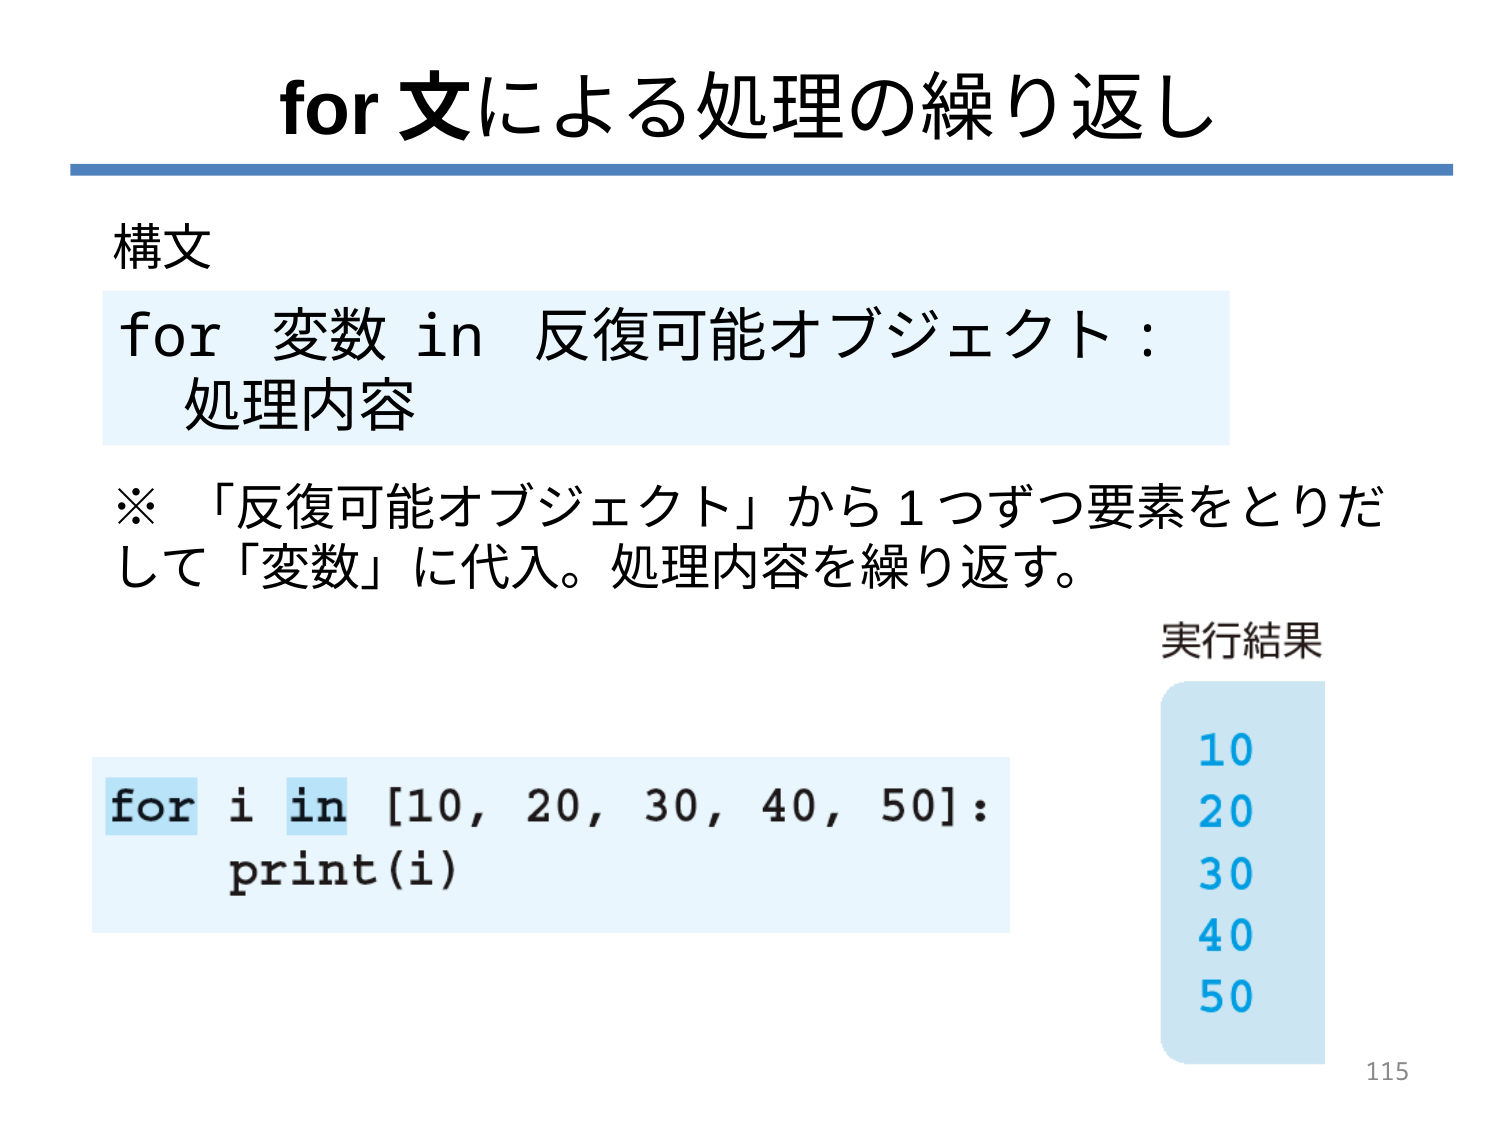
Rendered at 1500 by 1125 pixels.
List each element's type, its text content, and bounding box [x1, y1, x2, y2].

title for文による処理の繰り返し [75, 45, 1425, 164]
text_box for 変数 in 反復可能オブジェクト: 処理内容 [102, 290, 1230, 446]
slide_number 115 [1074, 1042, 1425, 1103]
text_box ※ 「反復可能オブジェクト」から1つずつ要素をとりだして「変数」に代入。処理内容を繰り返す。 [97, 468, 1425, 603]
picture [1134, 605, 1325, 1068]
text_box 構文 [97, 208, 228, 283]
picture [92, 756, 1011, 933]
